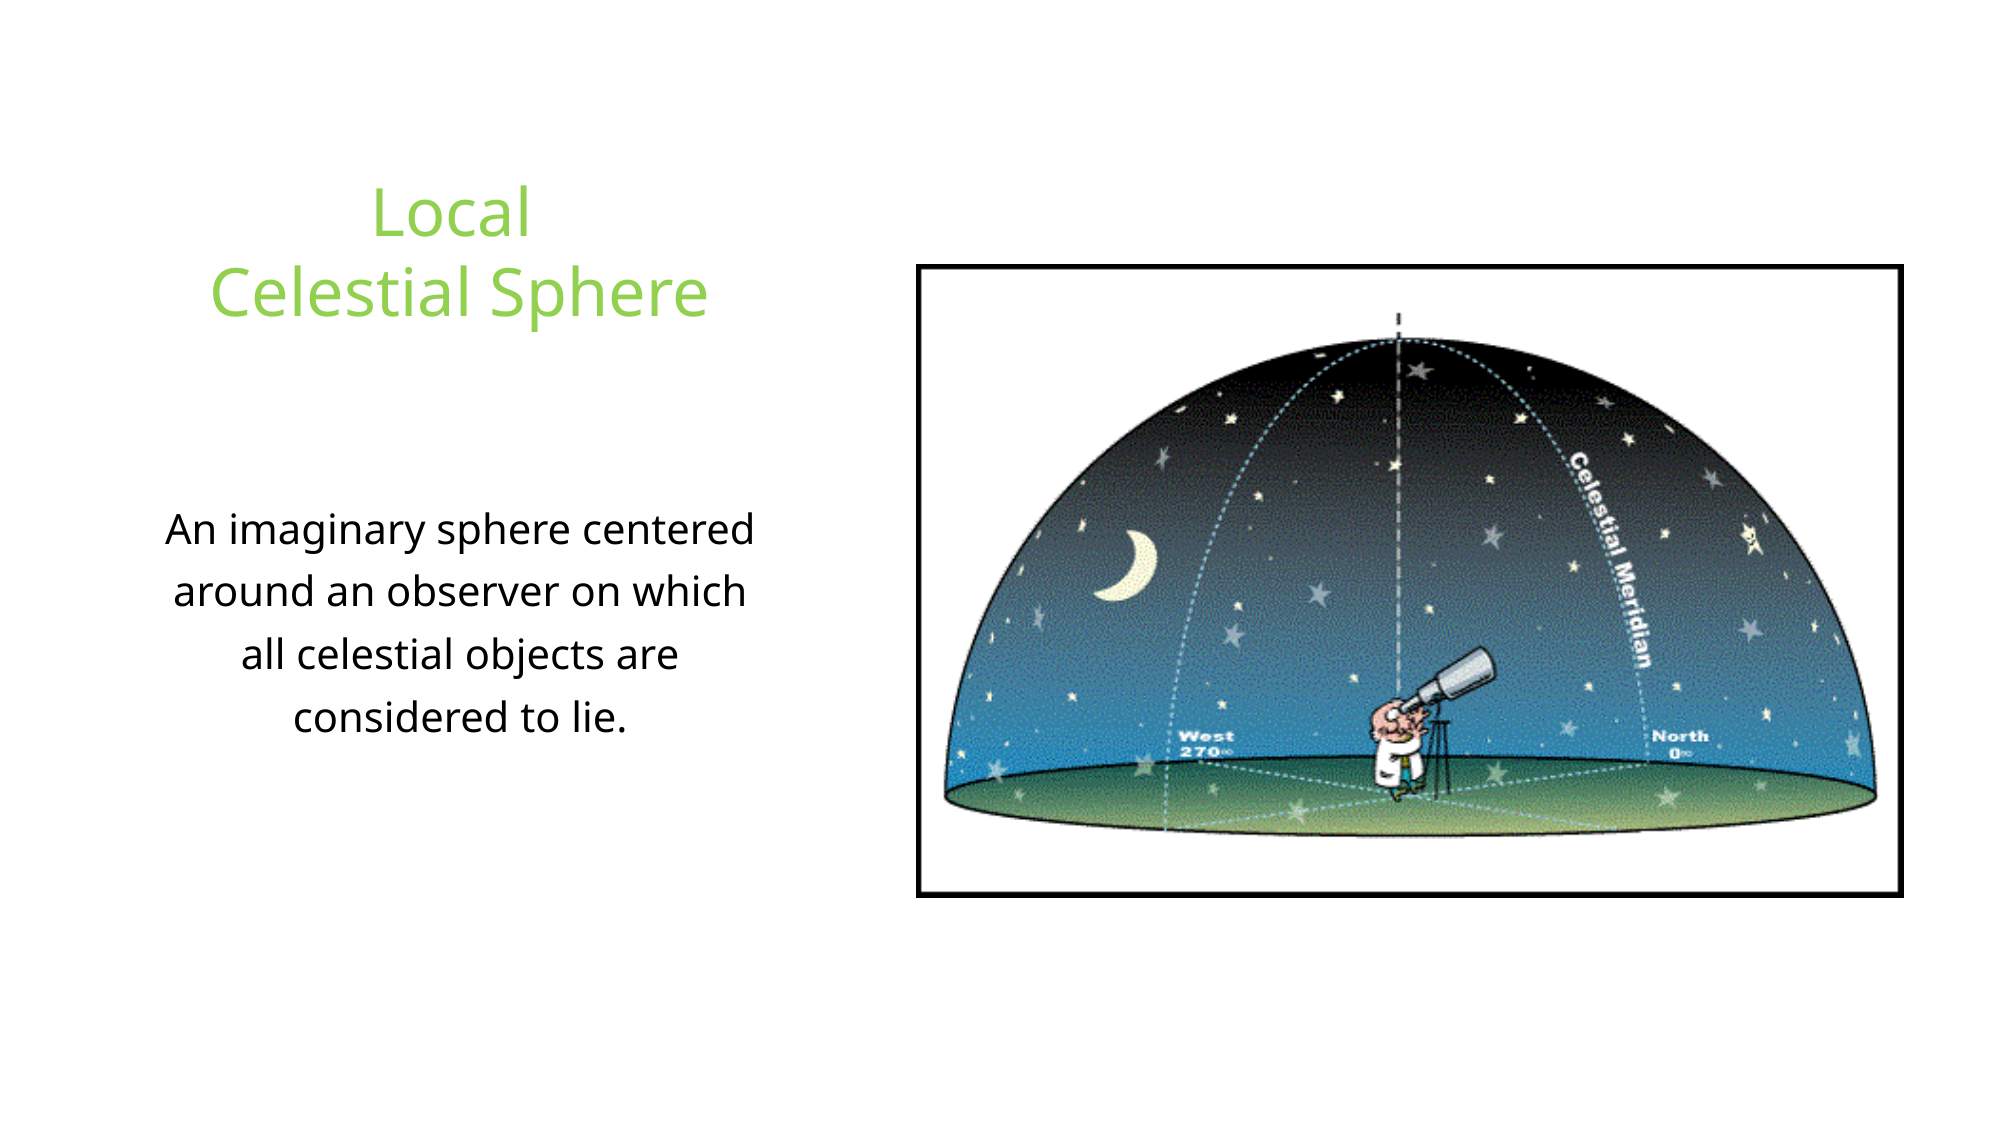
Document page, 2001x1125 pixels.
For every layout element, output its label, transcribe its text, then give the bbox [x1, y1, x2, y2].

title Local Celestial Sphere [137, 75, 783, 338]
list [916, 264, 1904, 898]
list An imaginary sphere centered around an observer on which all celestial objects are considered to lie. [137, 344, 783, 962]
